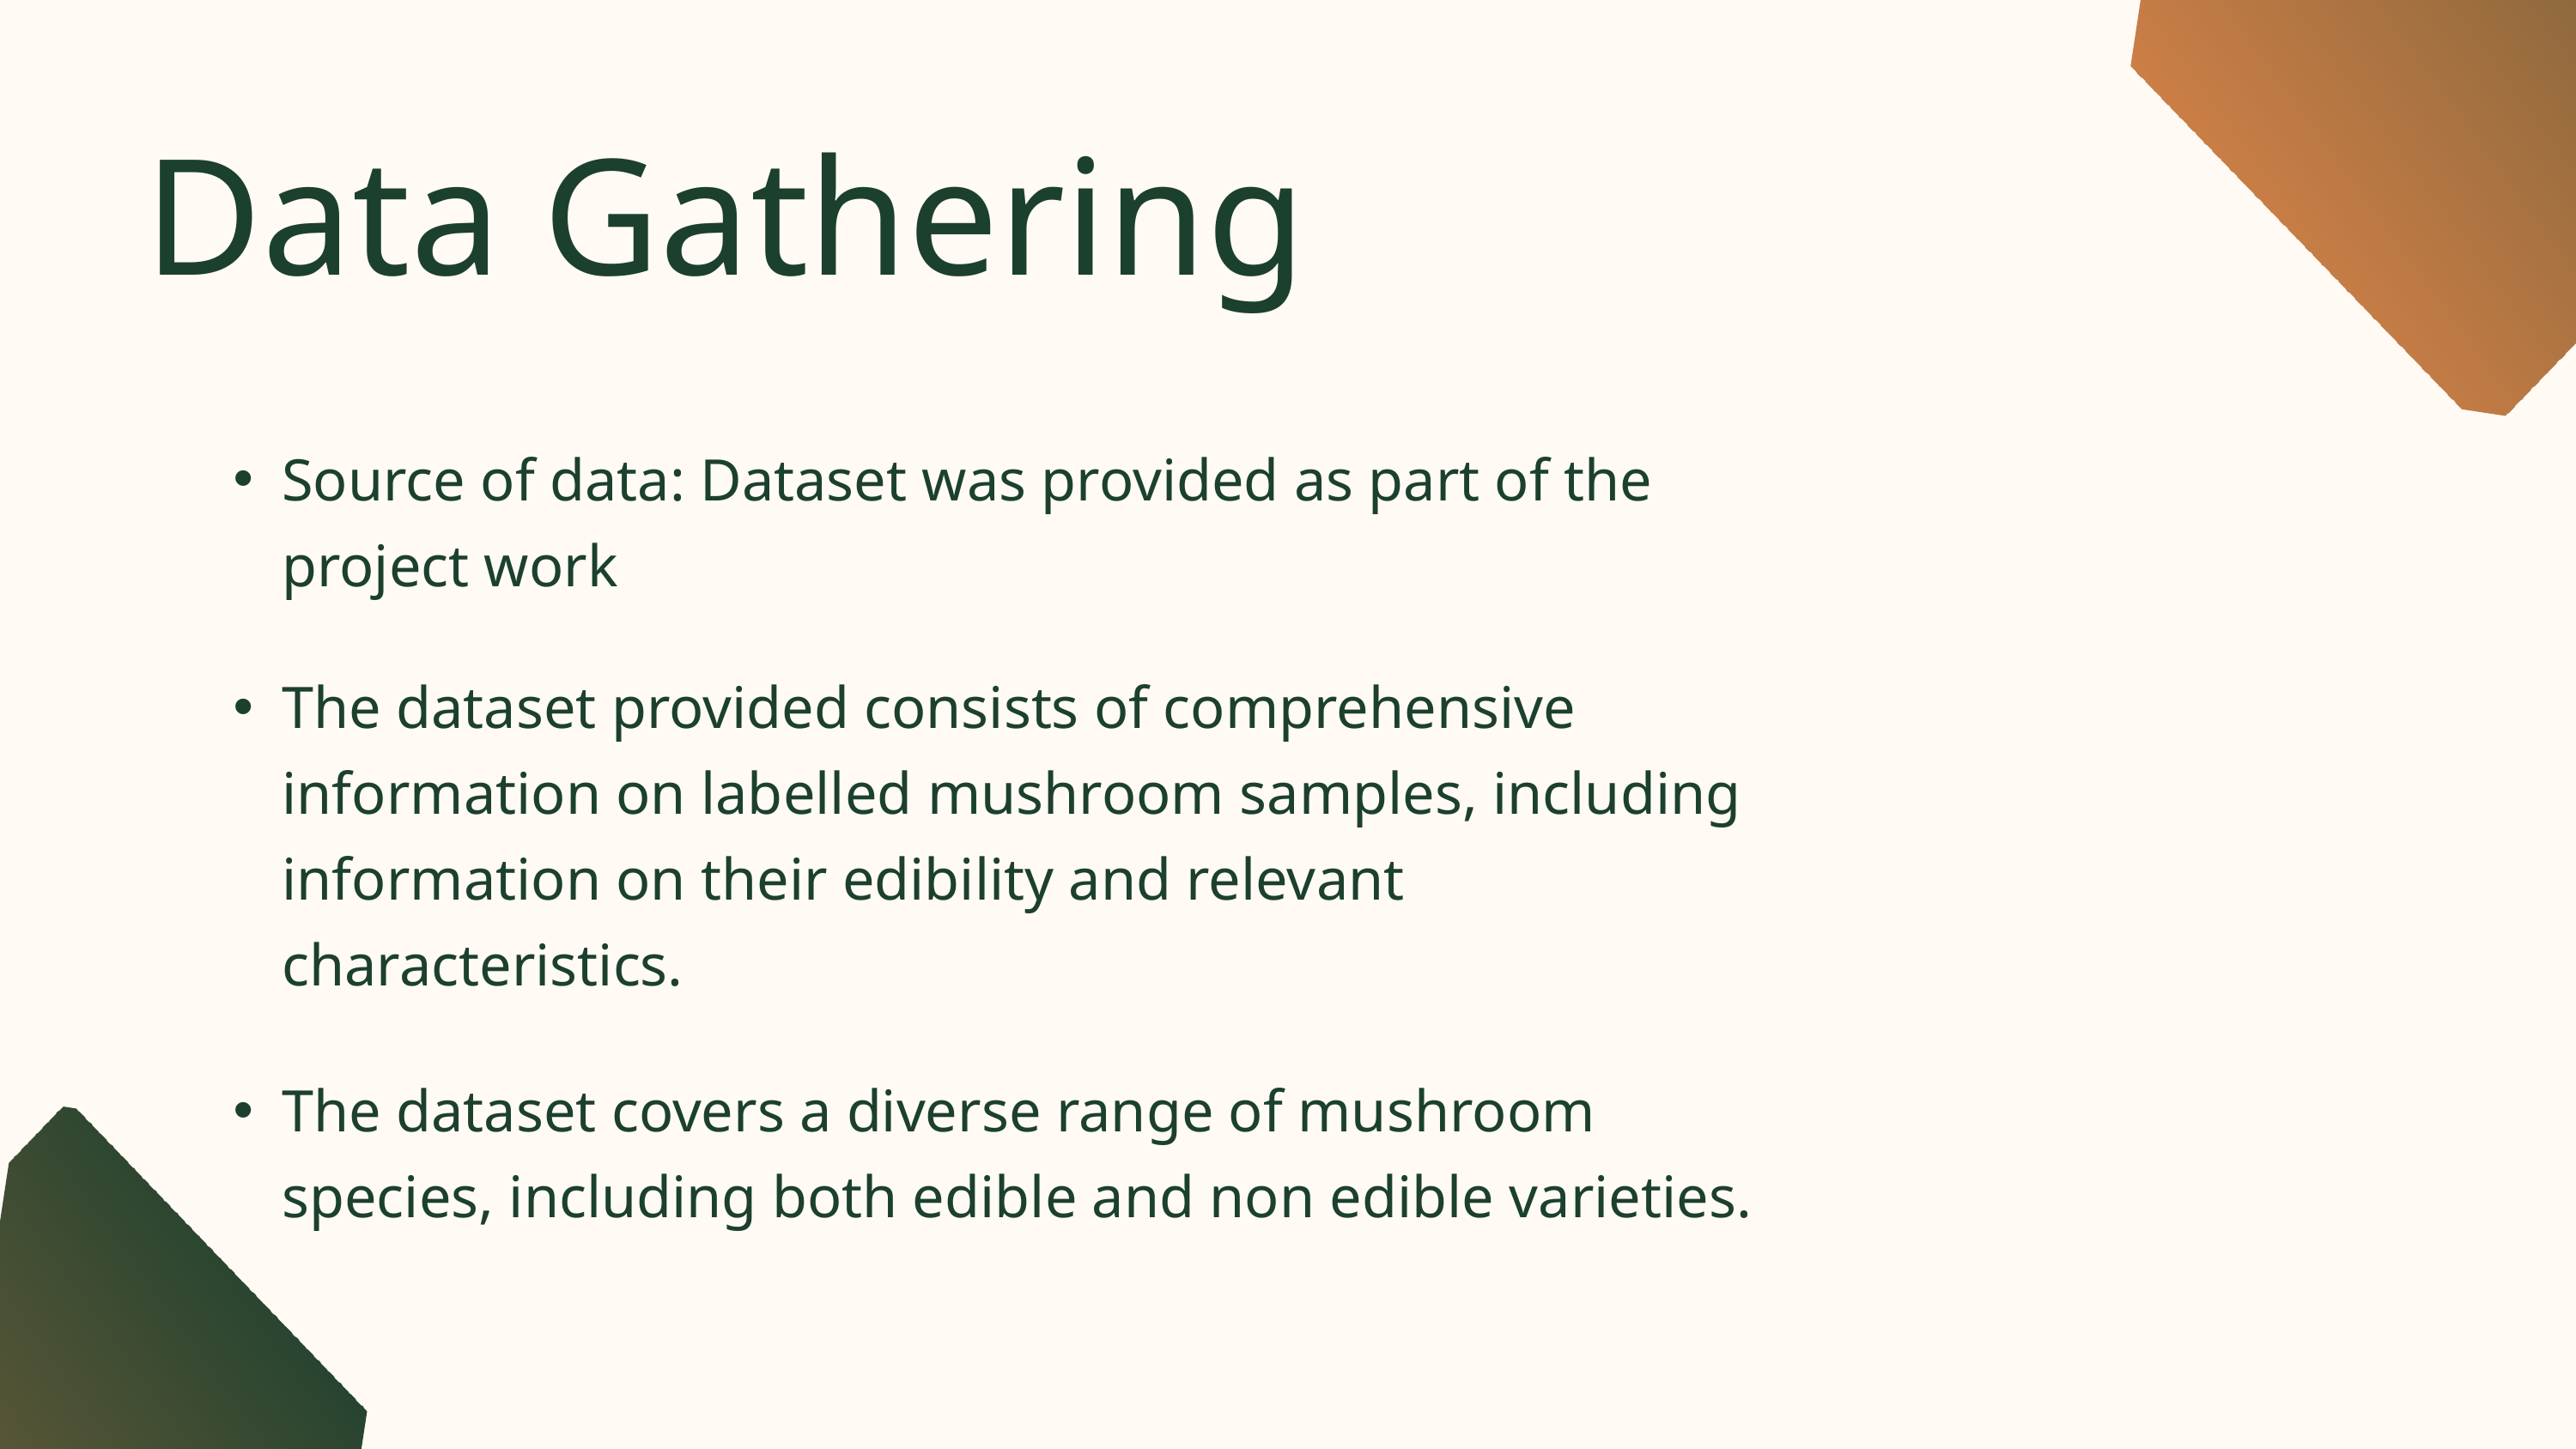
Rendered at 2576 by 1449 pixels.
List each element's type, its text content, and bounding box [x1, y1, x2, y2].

text_box Data Gathering [144, 113, 1498, 307]
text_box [184, 436, 1780, 1219]
text_box [2087, 0, 2576, 427]
text_box [0, 1100, 395, 1449]
